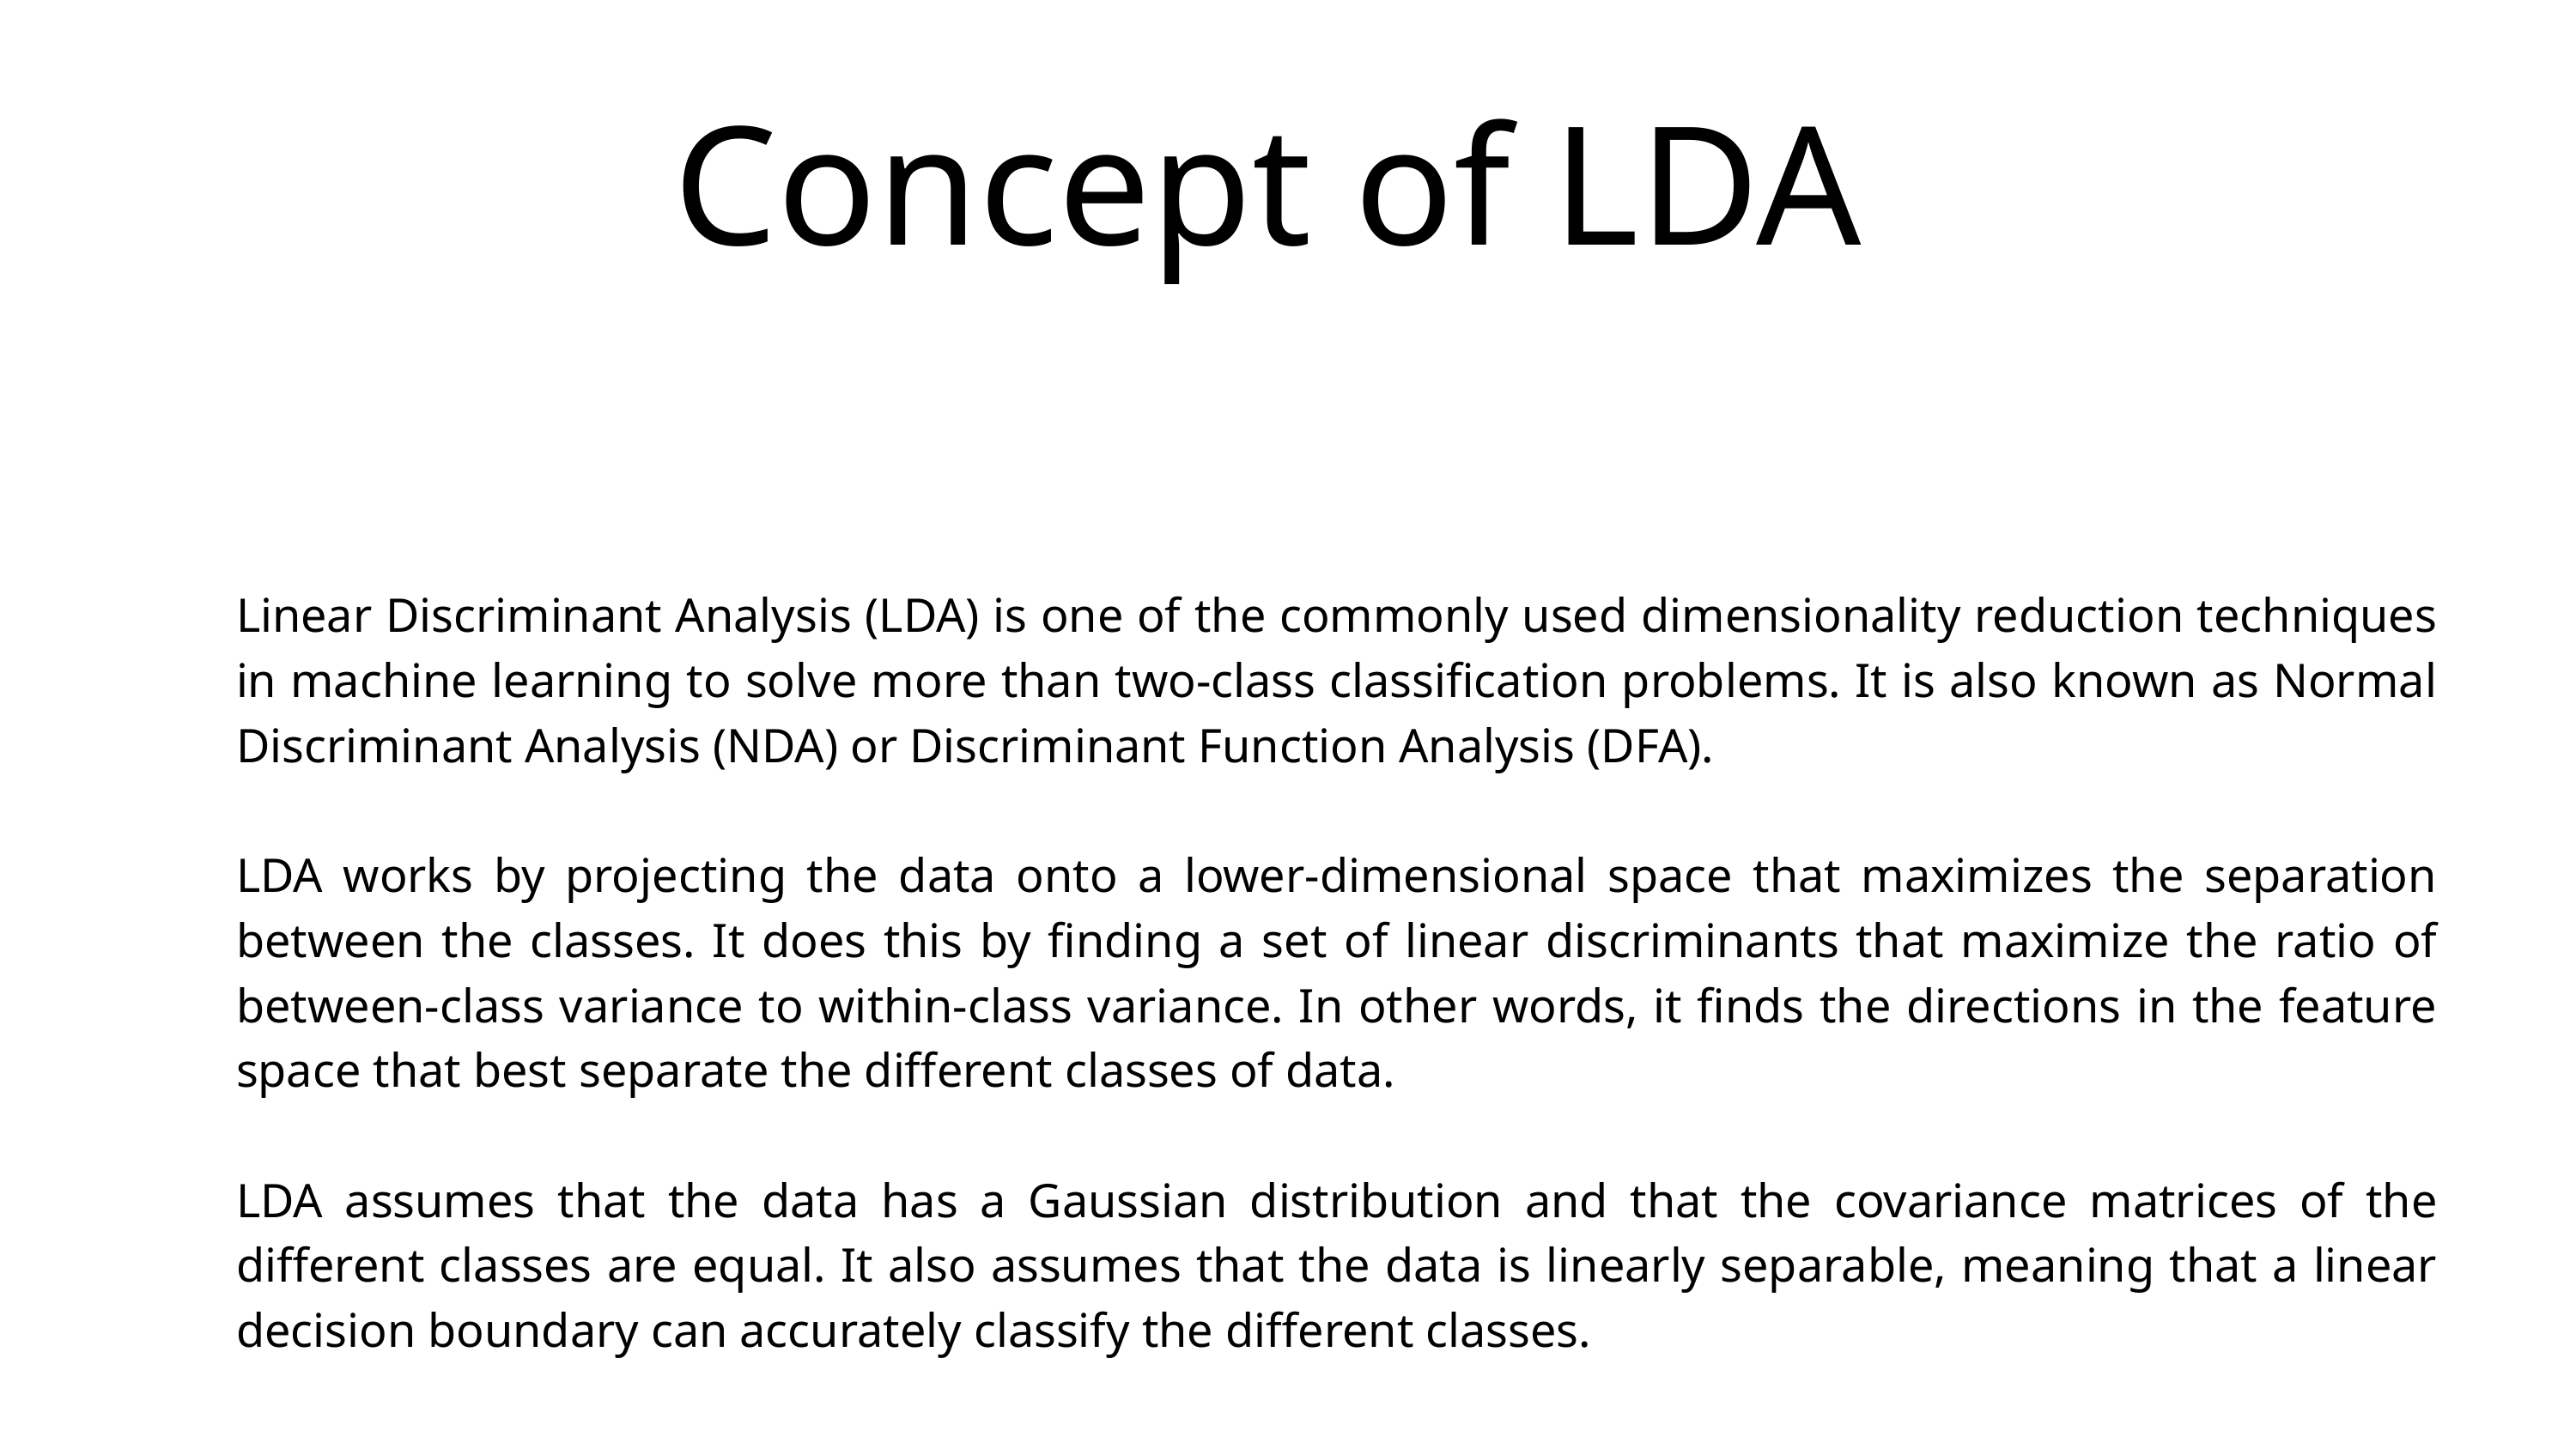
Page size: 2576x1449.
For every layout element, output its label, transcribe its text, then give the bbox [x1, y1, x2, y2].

text_box Linear Discriminant Analysis (LDA) is one of the commonly used dimensionality reduction techniques in machine learning to solve more than two-class classification problems. It is also known as Normal Discriminant Analysis (NDA) or Discriminant Function Analysis (DFA). LDA works by projecting the data onto a lower-dimensional space that maximizes the separation between the classes. It does this by finding a set of linear discriminants that maximize the ratio of between-class variance to within-class variance. In other words, it finds the directions in the feature space that best separate the different classes of data. LDA assumes that the data has a Gaussian distribution and that the covariance matrices of the different classes are equal. It also assumes that the data is linearly separable, meaning that a linear decision boundary can accurately classify the different classes. [235, 576, 2439, 1449]
text_box Concept of LDA [635, 47, 1901, 278]
